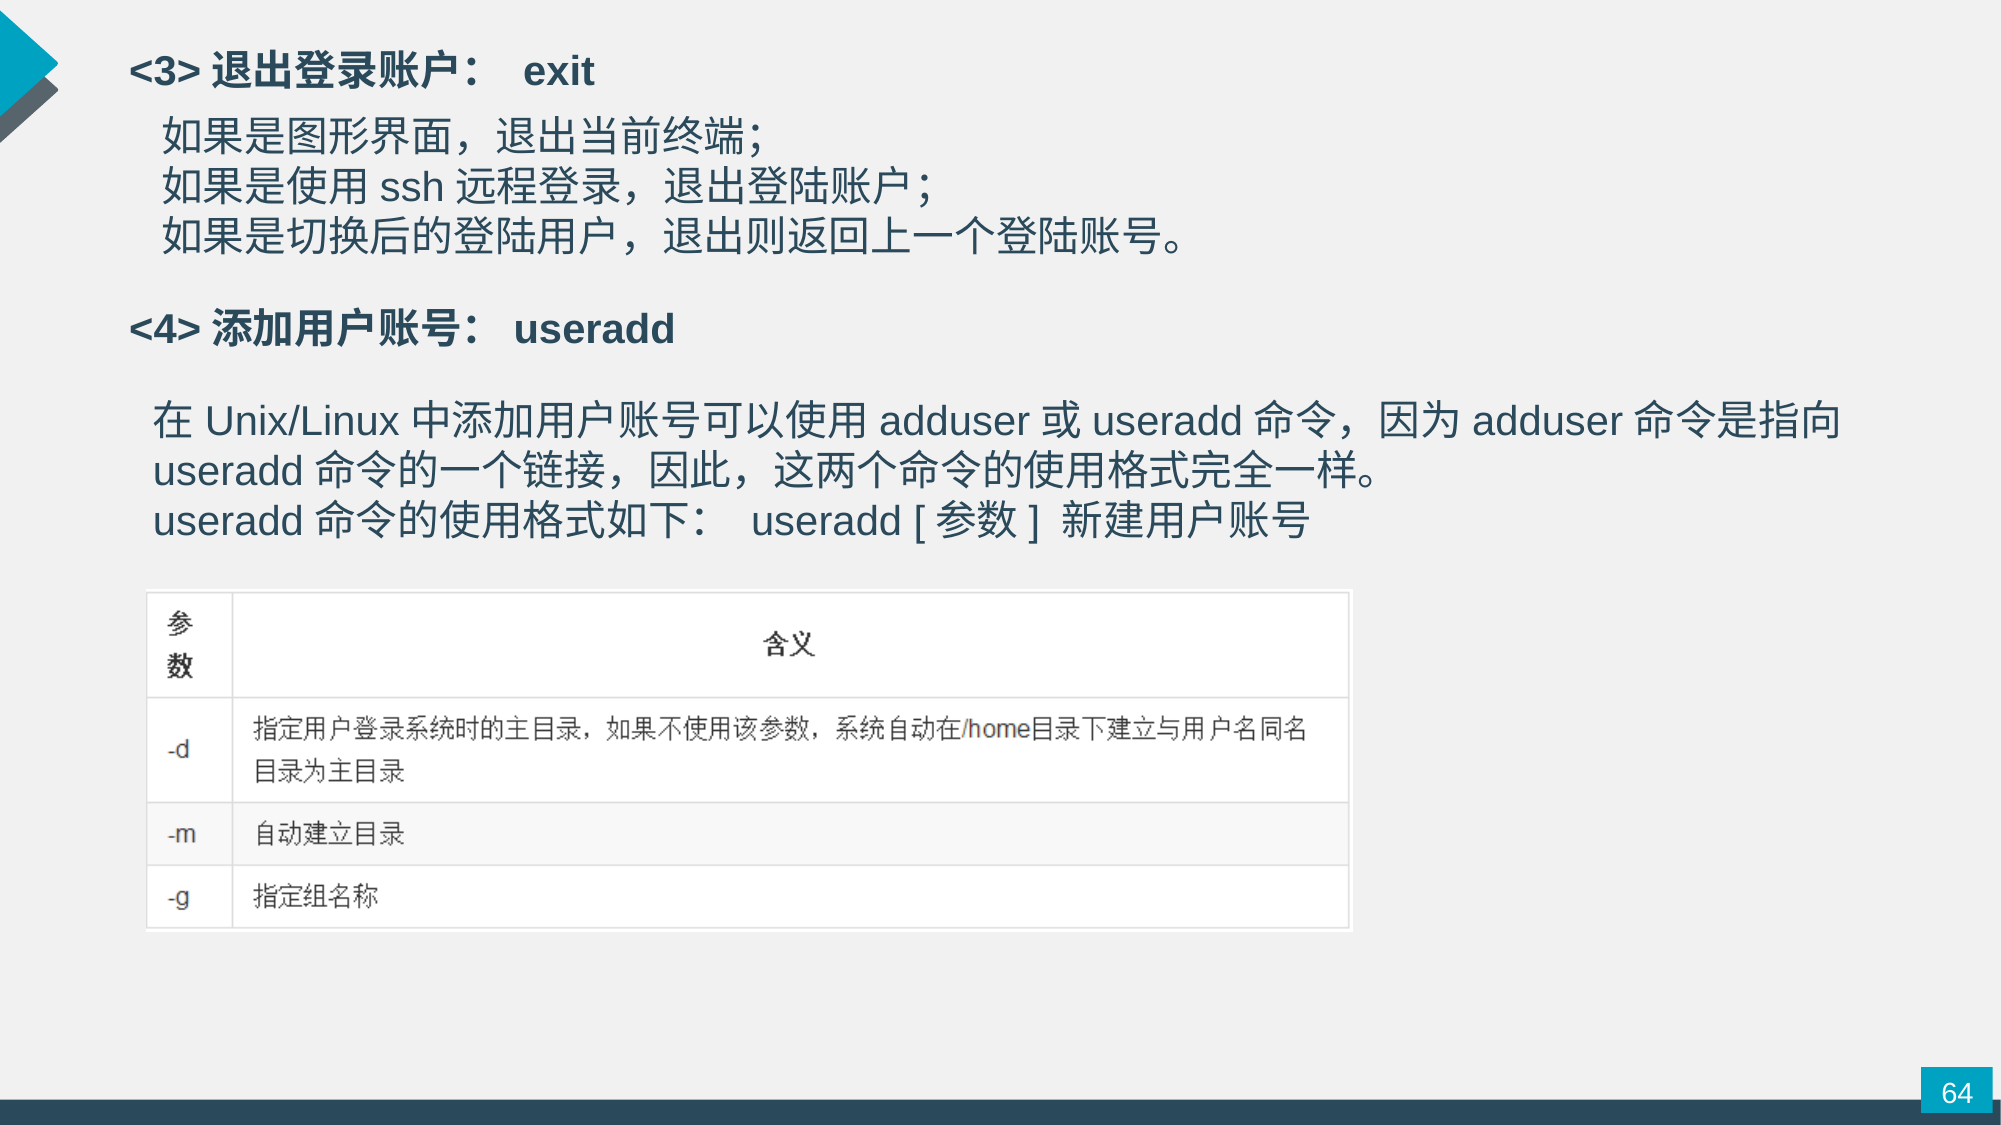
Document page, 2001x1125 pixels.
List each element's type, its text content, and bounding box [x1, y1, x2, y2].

text_box <4>添加用户账号：useradd [114, 294, 1823, 360]
text_box 如果是图形界面，退出当前终端； 如果是使用ssh远程登录，退出登陆账户； 如果是切换后的登陆用户，退出则返回上一个登陆账号。 [146, 102, 1823, 267]
text_box [0, 10, 58, 117]
text_box [0, 77, 59, 143]
text_box 在Unix/Linux中添加用户账号可以使用adduser或useradd命令，因为adduser命令是指向useradd命令的一个链接，因此，这两个命令的使用格式完全一样。 useradd命令的使用格式如下： useradd [参数] 新建用户账号 [138, 386, 1863, 552]
picture [0, 0, 2001, 1099]
text_box <3>退出登录账户： exit [114, 36, 1823, 102]
